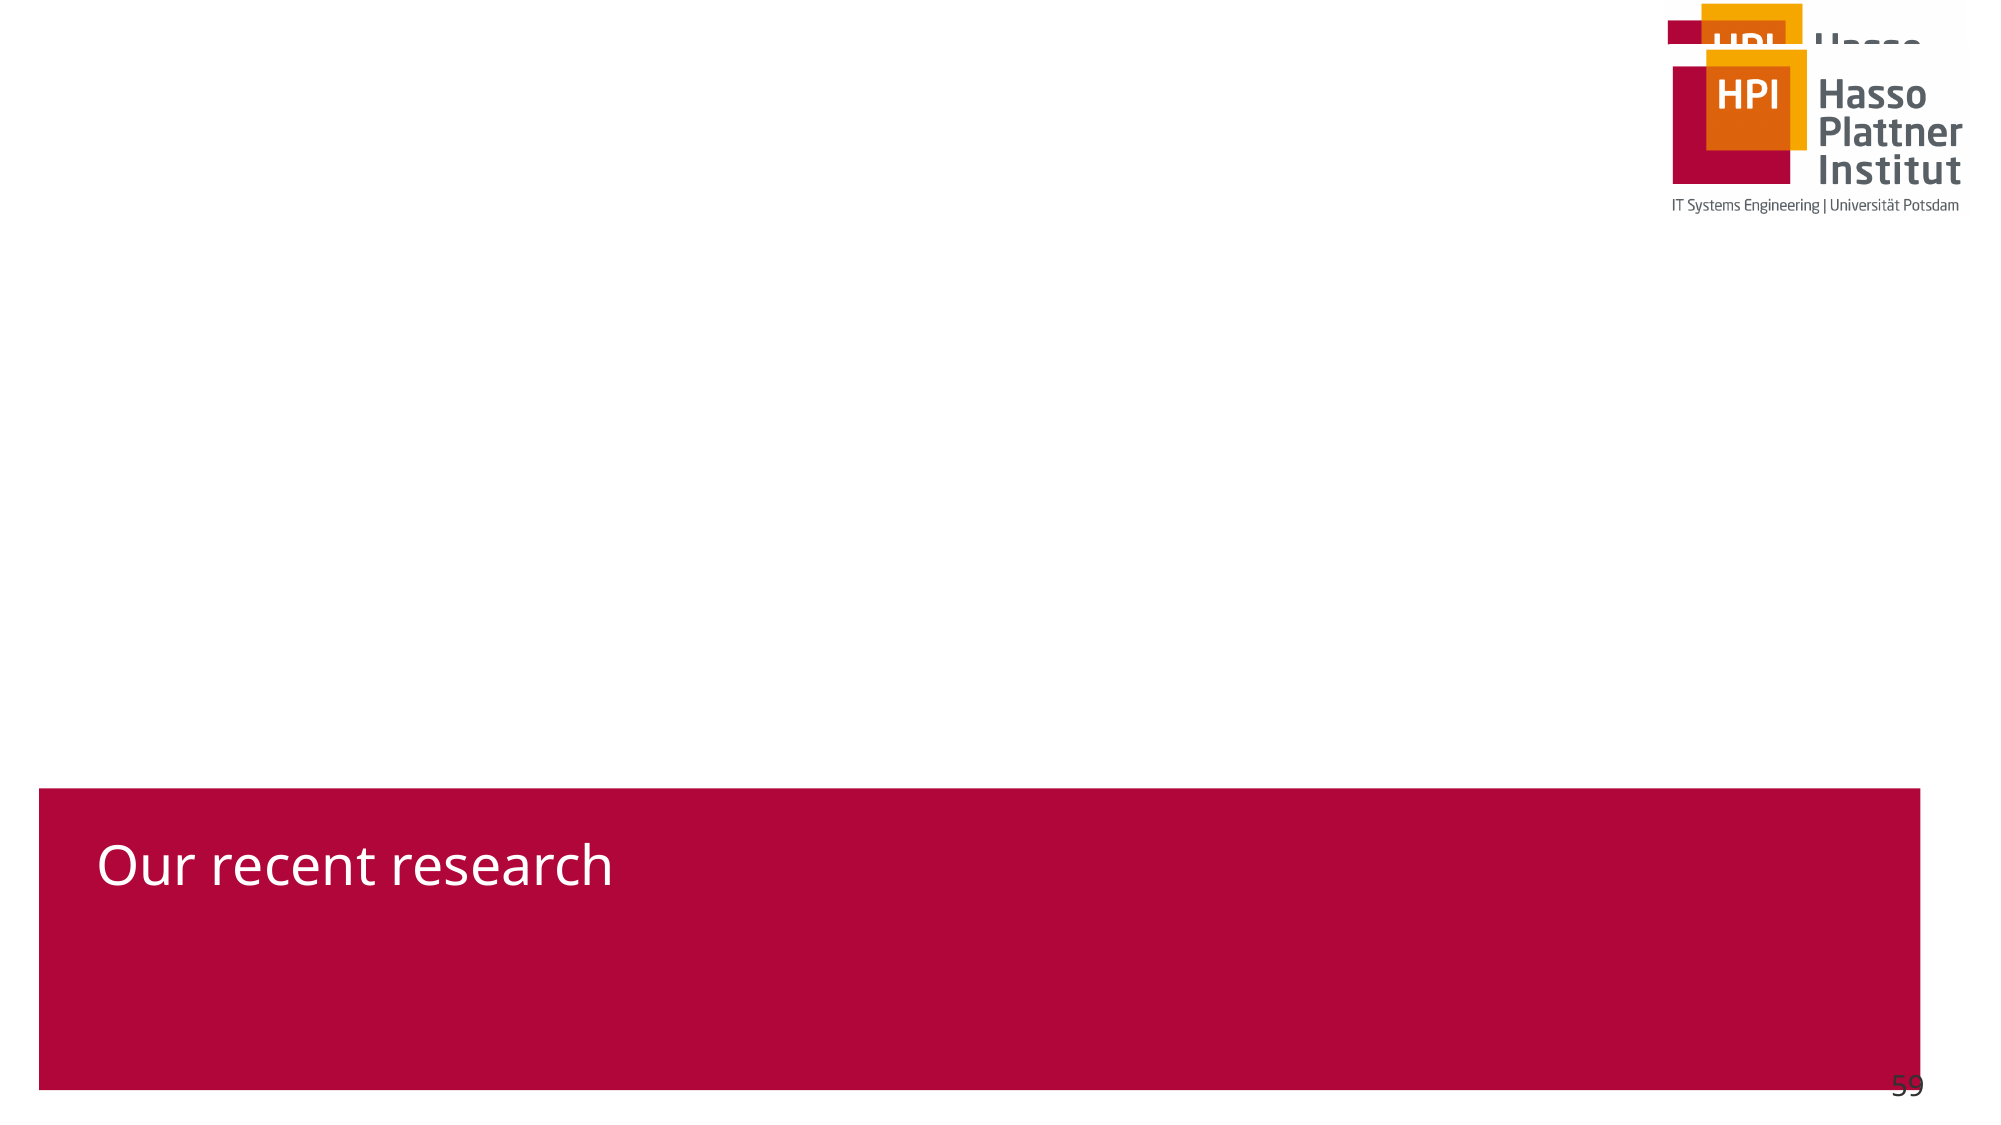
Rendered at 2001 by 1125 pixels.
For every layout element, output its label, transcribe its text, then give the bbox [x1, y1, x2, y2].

slide_number 59 [1873, 1064, 2000, 1107]
title Our recent research [78, 788, 1921, 898]
picture [1664, 0, 1969, 216]
